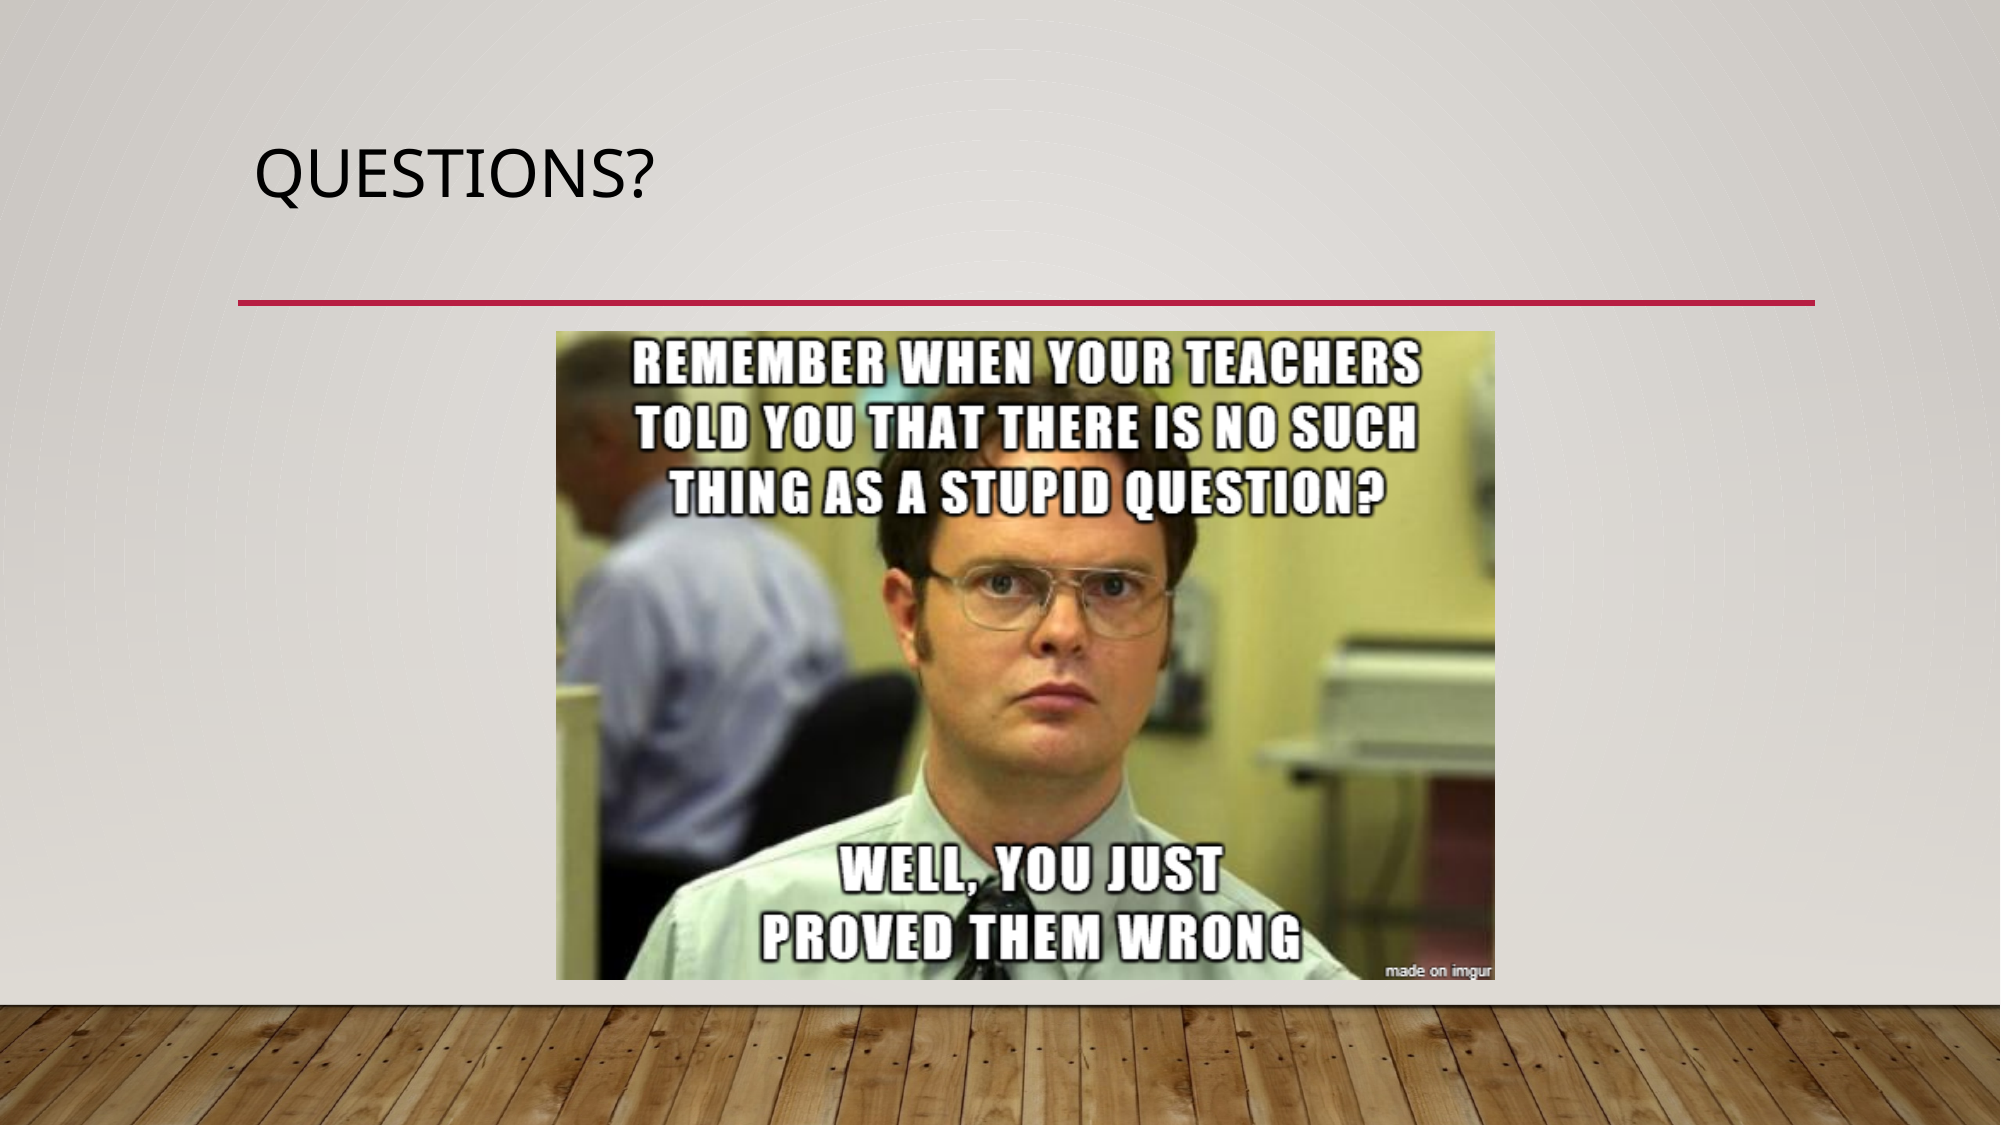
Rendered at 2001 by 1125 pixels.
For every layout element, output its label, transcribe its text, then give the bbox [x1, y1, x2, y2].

picture [556, 331, 1496, 981]
picture [0, 1005, 2000, 1125]
title Questions? [238, 131, 1814, 305]
